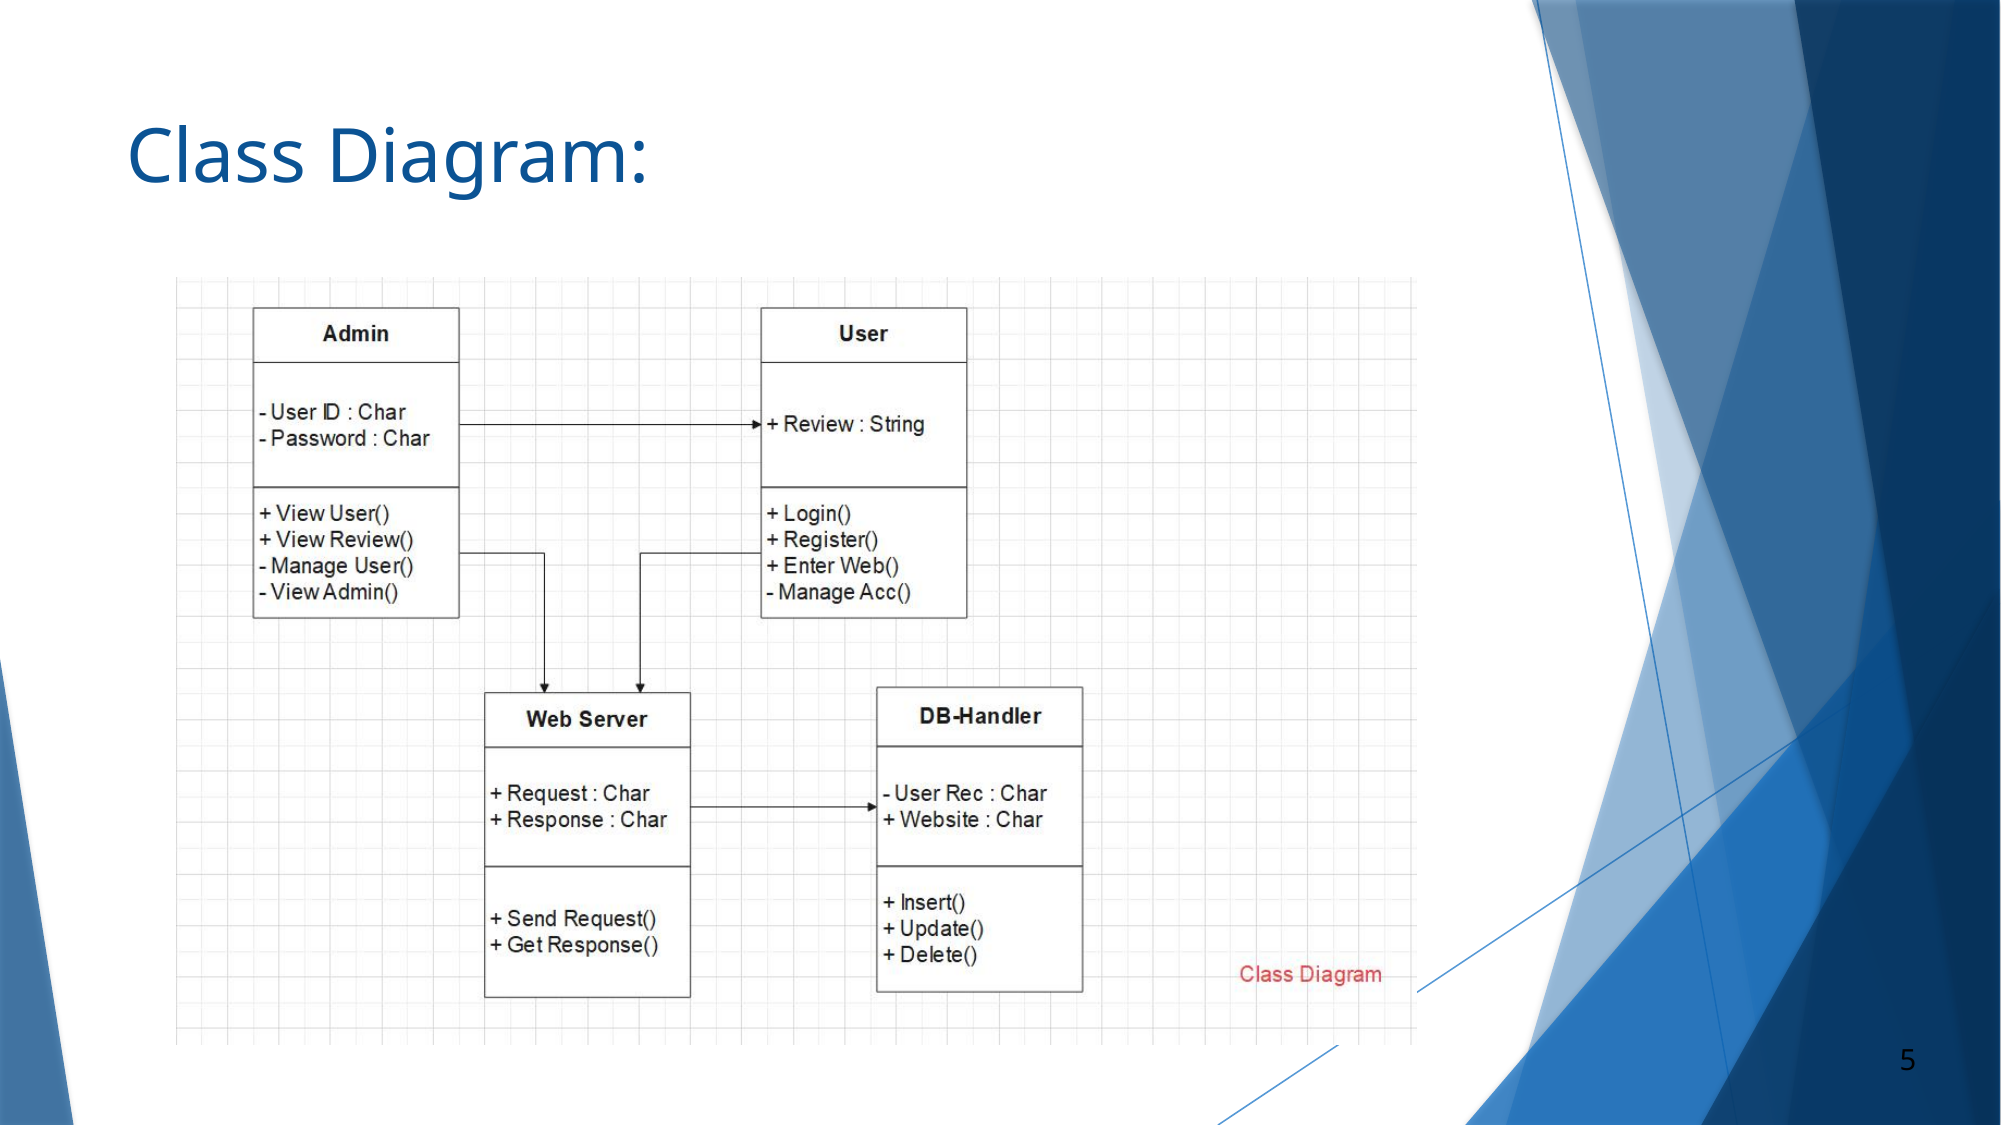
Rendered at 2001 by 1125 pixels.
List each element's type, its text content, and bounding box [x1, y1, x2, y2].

text_box 5 [1884, 1033, 1977, 1084]
picture [175, 277, 1418, 1046]
title Class Diagram: [111, 99, 1522, 317]
